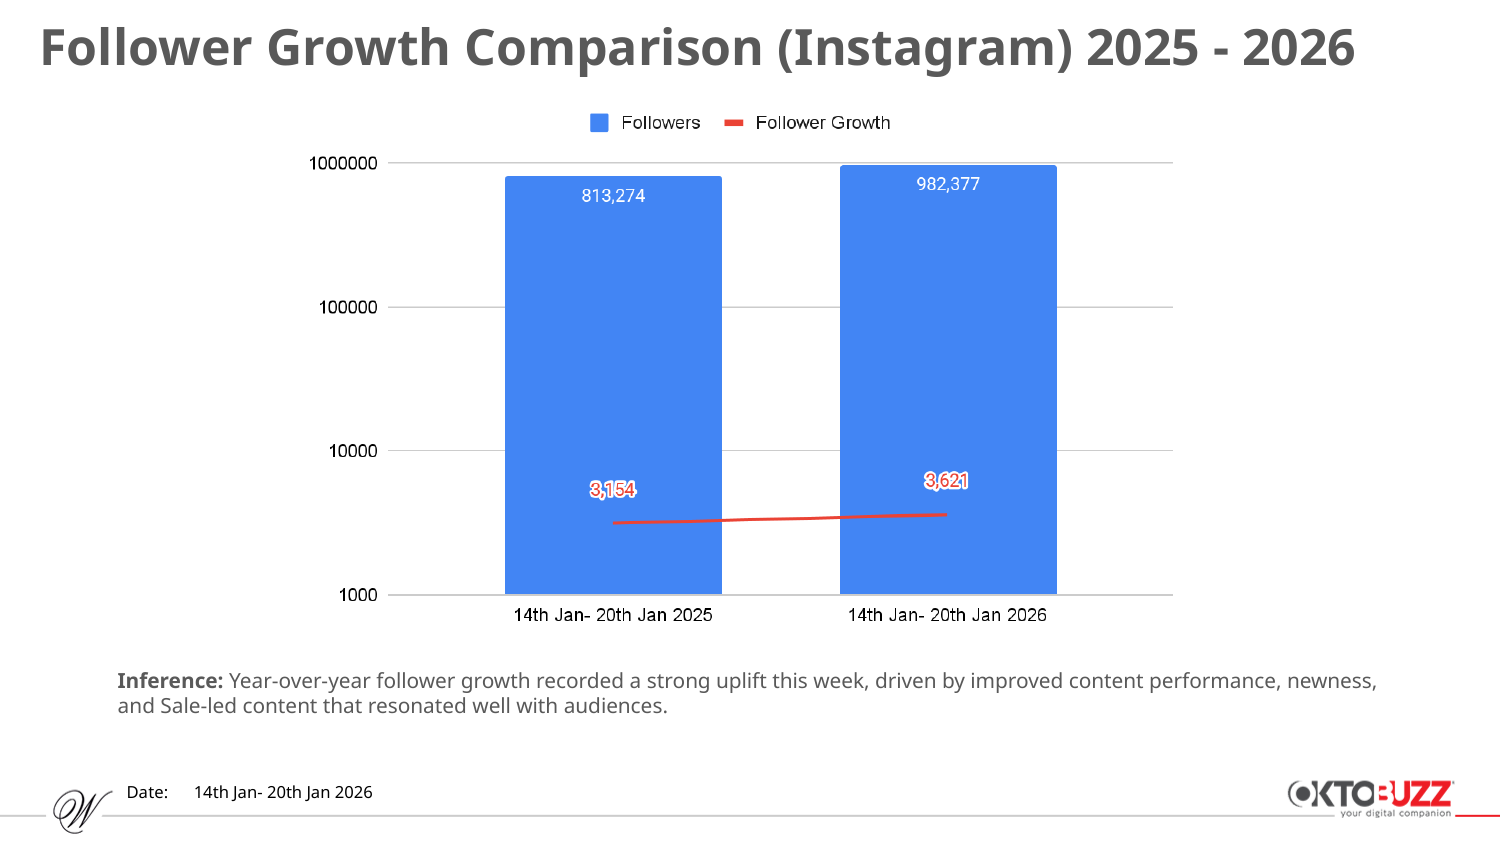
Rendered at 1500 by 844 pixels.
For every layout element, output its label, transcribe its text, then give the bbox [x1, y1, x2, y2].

picture [0, 0, 1500, 844]
text_box Date: 14th Jan- 20th Jan 2026 [111, 761, 539, 822]
text_box Follower Growth Comparison (Instagram) 2025 - 2026 [24, 0, 1462, 73]
text_box Inference: Year-over-year follower growth recorded a strong uplift this week, driven by improved content performance, newness, and Sale-led content that resonated well with audiences. [102, 653, 1398, 734]
